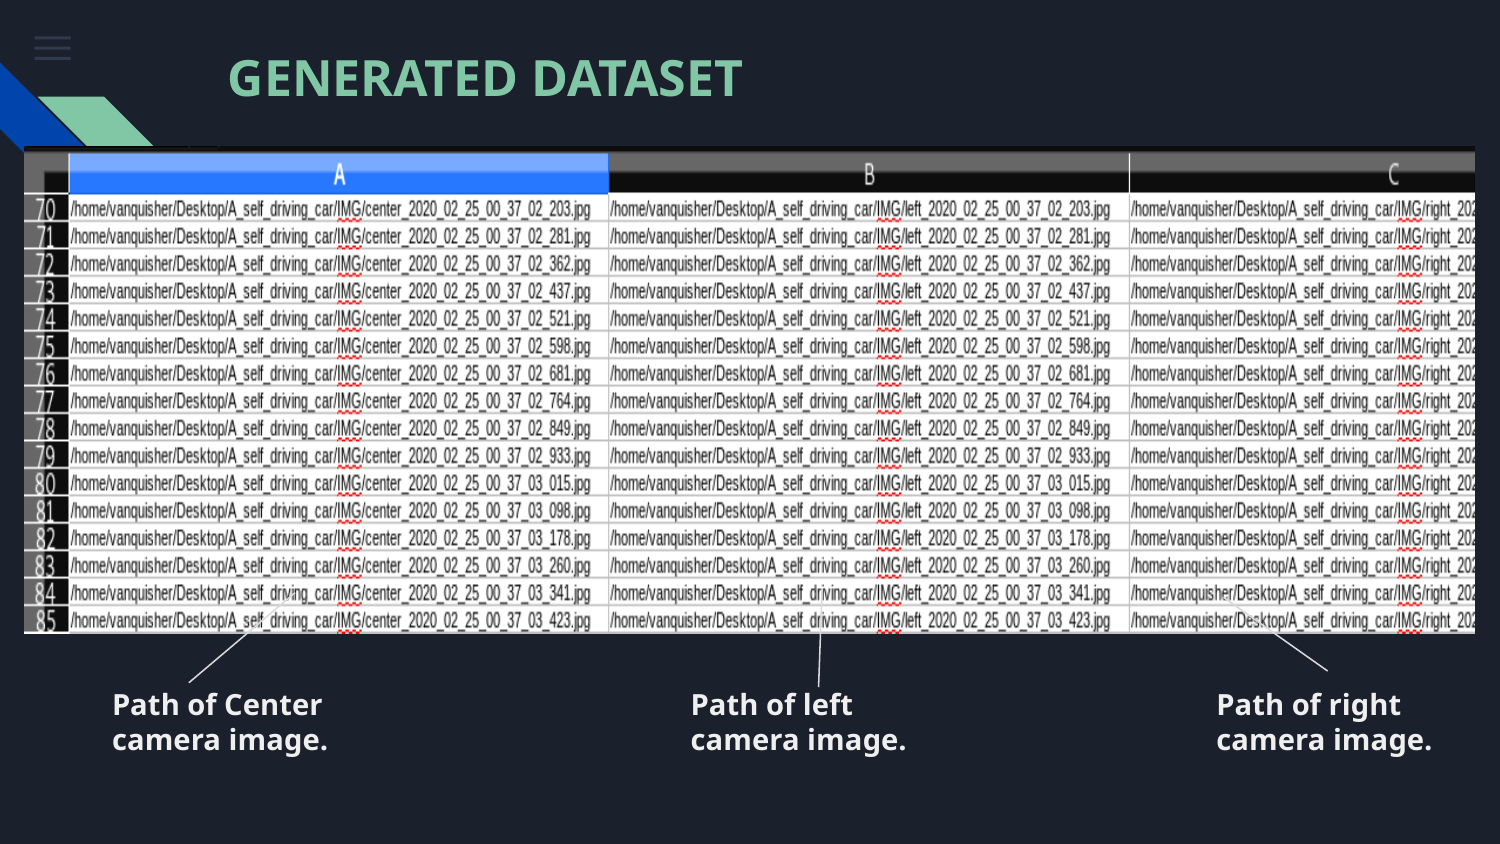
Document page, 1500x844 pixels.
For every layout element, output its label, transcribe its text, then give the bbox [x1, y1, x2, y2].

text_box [1223, 597, 1328, 672]
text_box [818, 587, 823, 688]
picture [24, 145, 1476, 634]
text_box Path of left camera image. [675, 671, 966, 761]
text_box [188, 592, 296, 683]
text_box Path of Center camera image. [97, 671, 387, 761]
text_box Path of right camera image. [1201, 671, 1491, 761]
title GENERATED DATASET [212, 22, 1134, 122]
